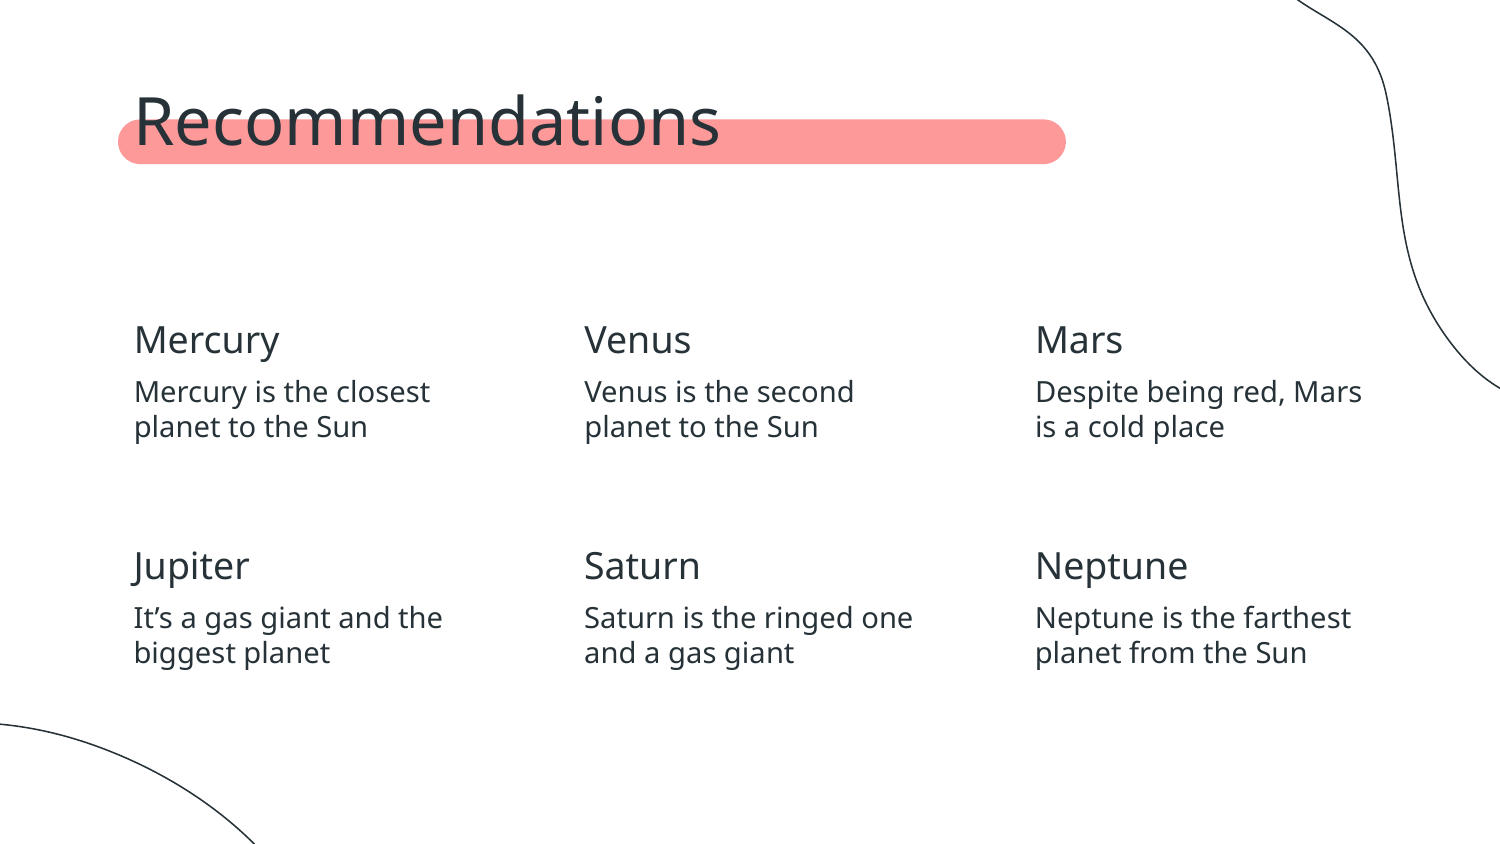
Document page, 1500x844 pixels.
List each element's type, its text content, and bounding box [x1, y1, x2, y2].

subtitle Venus [569, 300, 932, 358]
subtitle Jupiter [118, 527, 481, 589]
subtitle Neptune is the farthest planet from the Sun [1019, 584, 1382, 686]
subtitle It’s a gas giant and the biggest planet [118, 589, 481, 686]
subtitle Mercury [118, 300, 481, 358]
subtitle Mars [1020, 300, 1382, 358]
title Recommendations [118, 63, 1382, 165]
subtitle Mercury is the closest planet to the Sun [118, 358, 481, 459]
subtitle Venus is the second planet to the Sun [569, 358, 932, 459]
subtitle Neptune [1019, 527, 1382, 584]
subtitle Saturn is the ringed one and a gas giant [569, 584, 931, 686]
subtitle Saturn [569, 527, 931, 584]
subtitle Despite being red, Mars is a cold place [1020, 358, 1382, 459]
